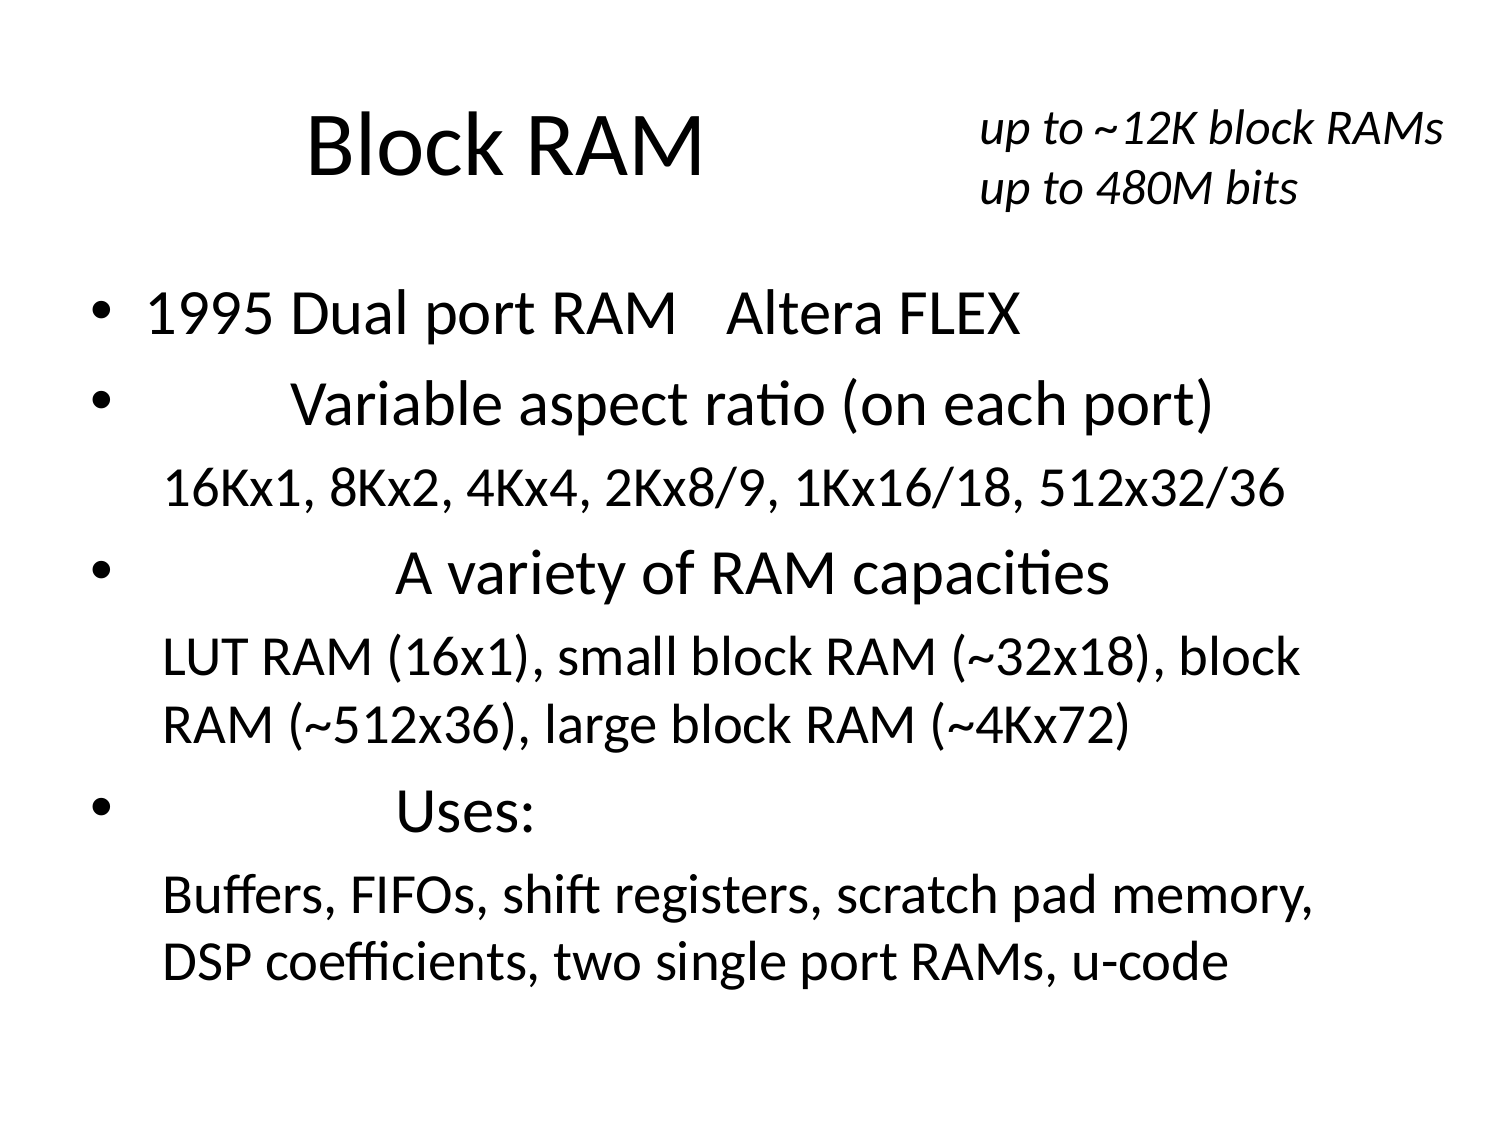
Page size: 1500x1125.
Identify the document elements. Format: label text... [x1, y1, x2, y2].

list 1995 Dual port RAM Altera FLEX Variable aspect ratio (on each port) 16Kx1, 8Kx2, 4Kx4, 2Kx8/9, 1Kx16/18, 512x32/36 A variety of RAM capacities LUT RAM (16x1), small block RAM (~32x18), block RAM (~512x36), large block RAM (~4Kx72) Uses: Buffers, FIFOs, shift registers, scratch pad memory, DSP coefficients, two single port RAMs, u-code [75, 262, 1425, 1005]
text_box up to ~12K block RAMs up to 480M bits [964, 87, 1460, 223]
title Block RAM [75, 45, 938, 233]
